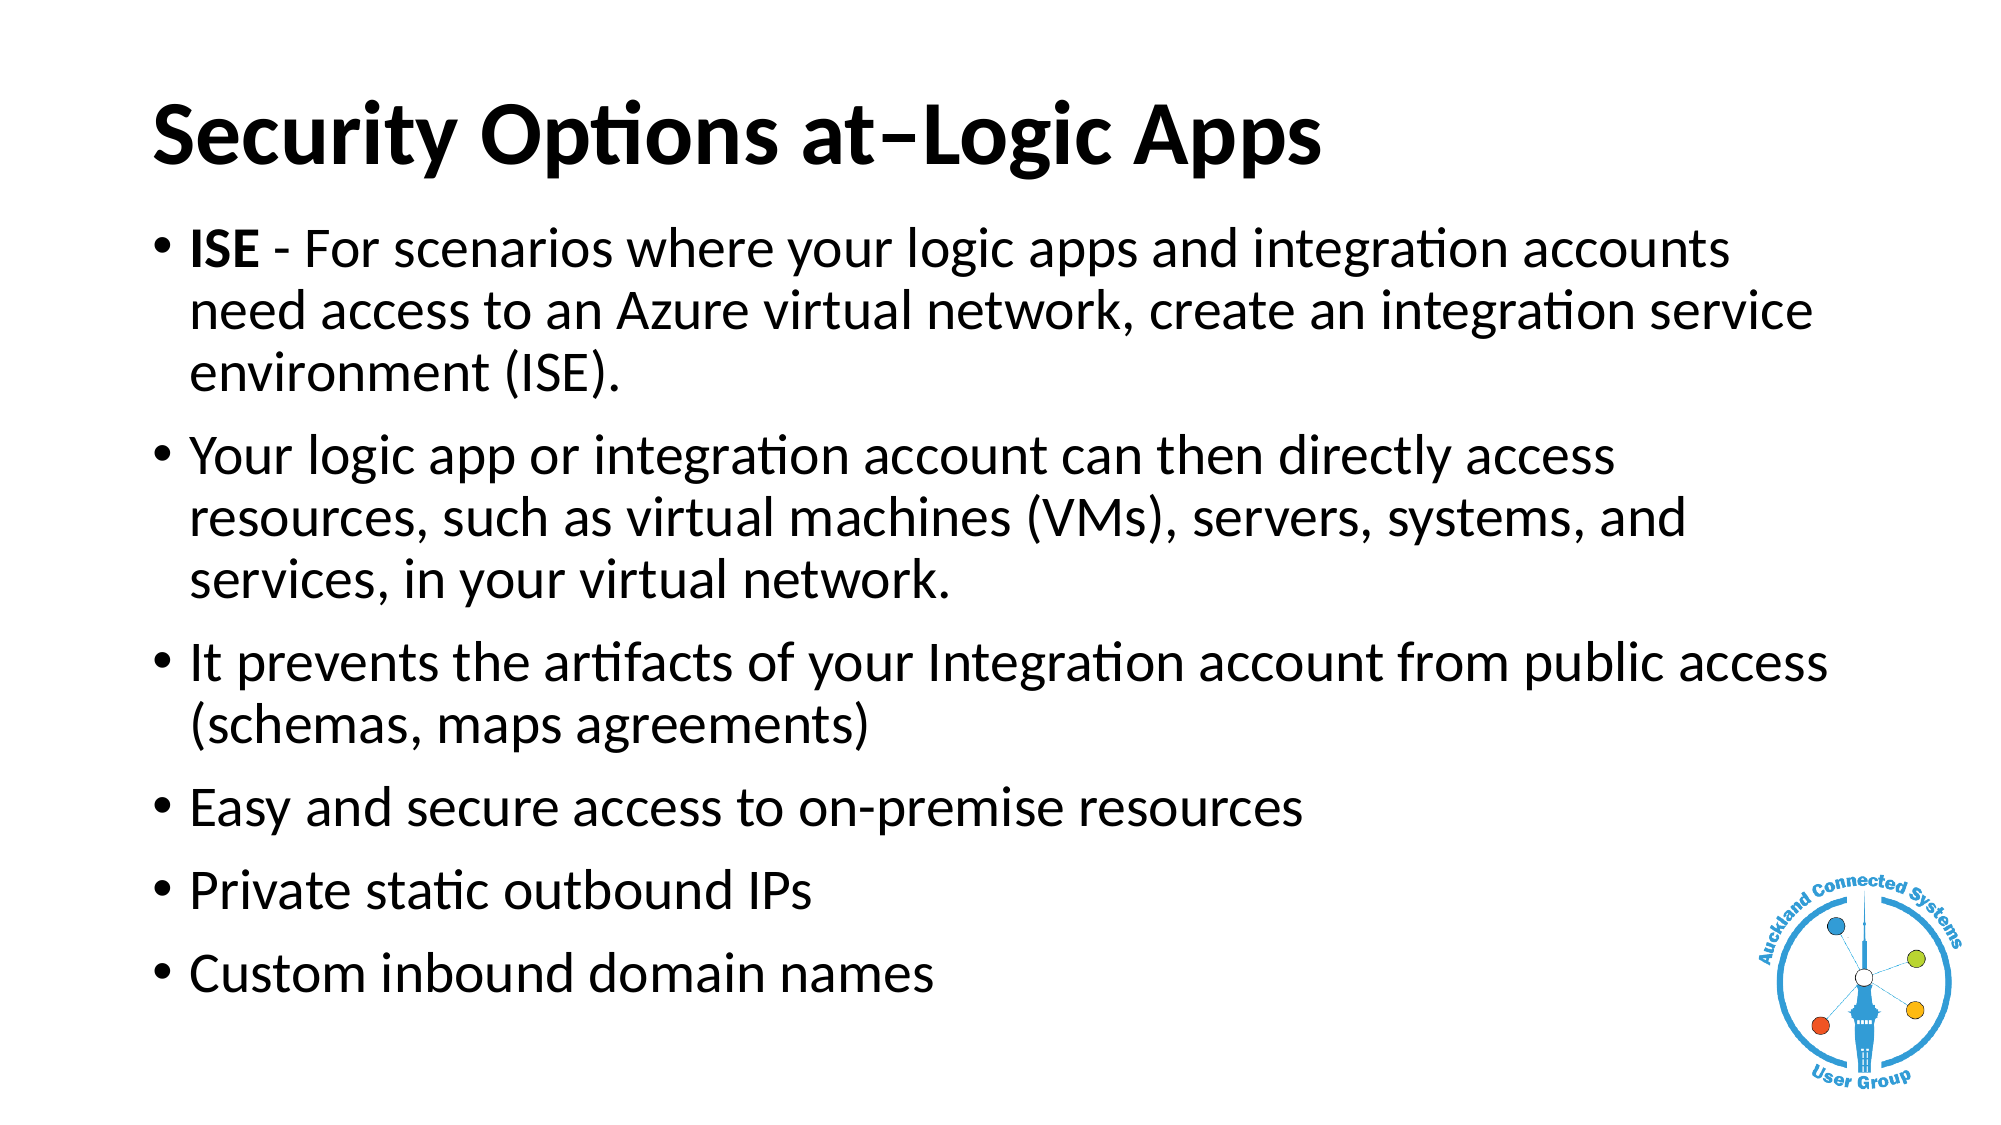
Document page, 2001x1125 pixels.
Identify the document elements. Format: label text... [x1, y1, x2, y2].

title Security Options at–Logic Apps [137, 59, 1863, 210]
list ISE - For scenarios where your logic apps and integration accounts need access to an Azure virtual network, create an integration service environment (ISE). Your logic app or integration account can then directly access resources, such as virtual machines (VMs), servers, systems, and services, in your virtual network. It prevents the artifacts of your Integration account from public access (schemas, maps agreements) Easy and secure access to on-premise resources Private static outbound IPs Custom inbound domain names [137, 210, 1863, 1014]
picture [1754, 866, 1971, 1103]
